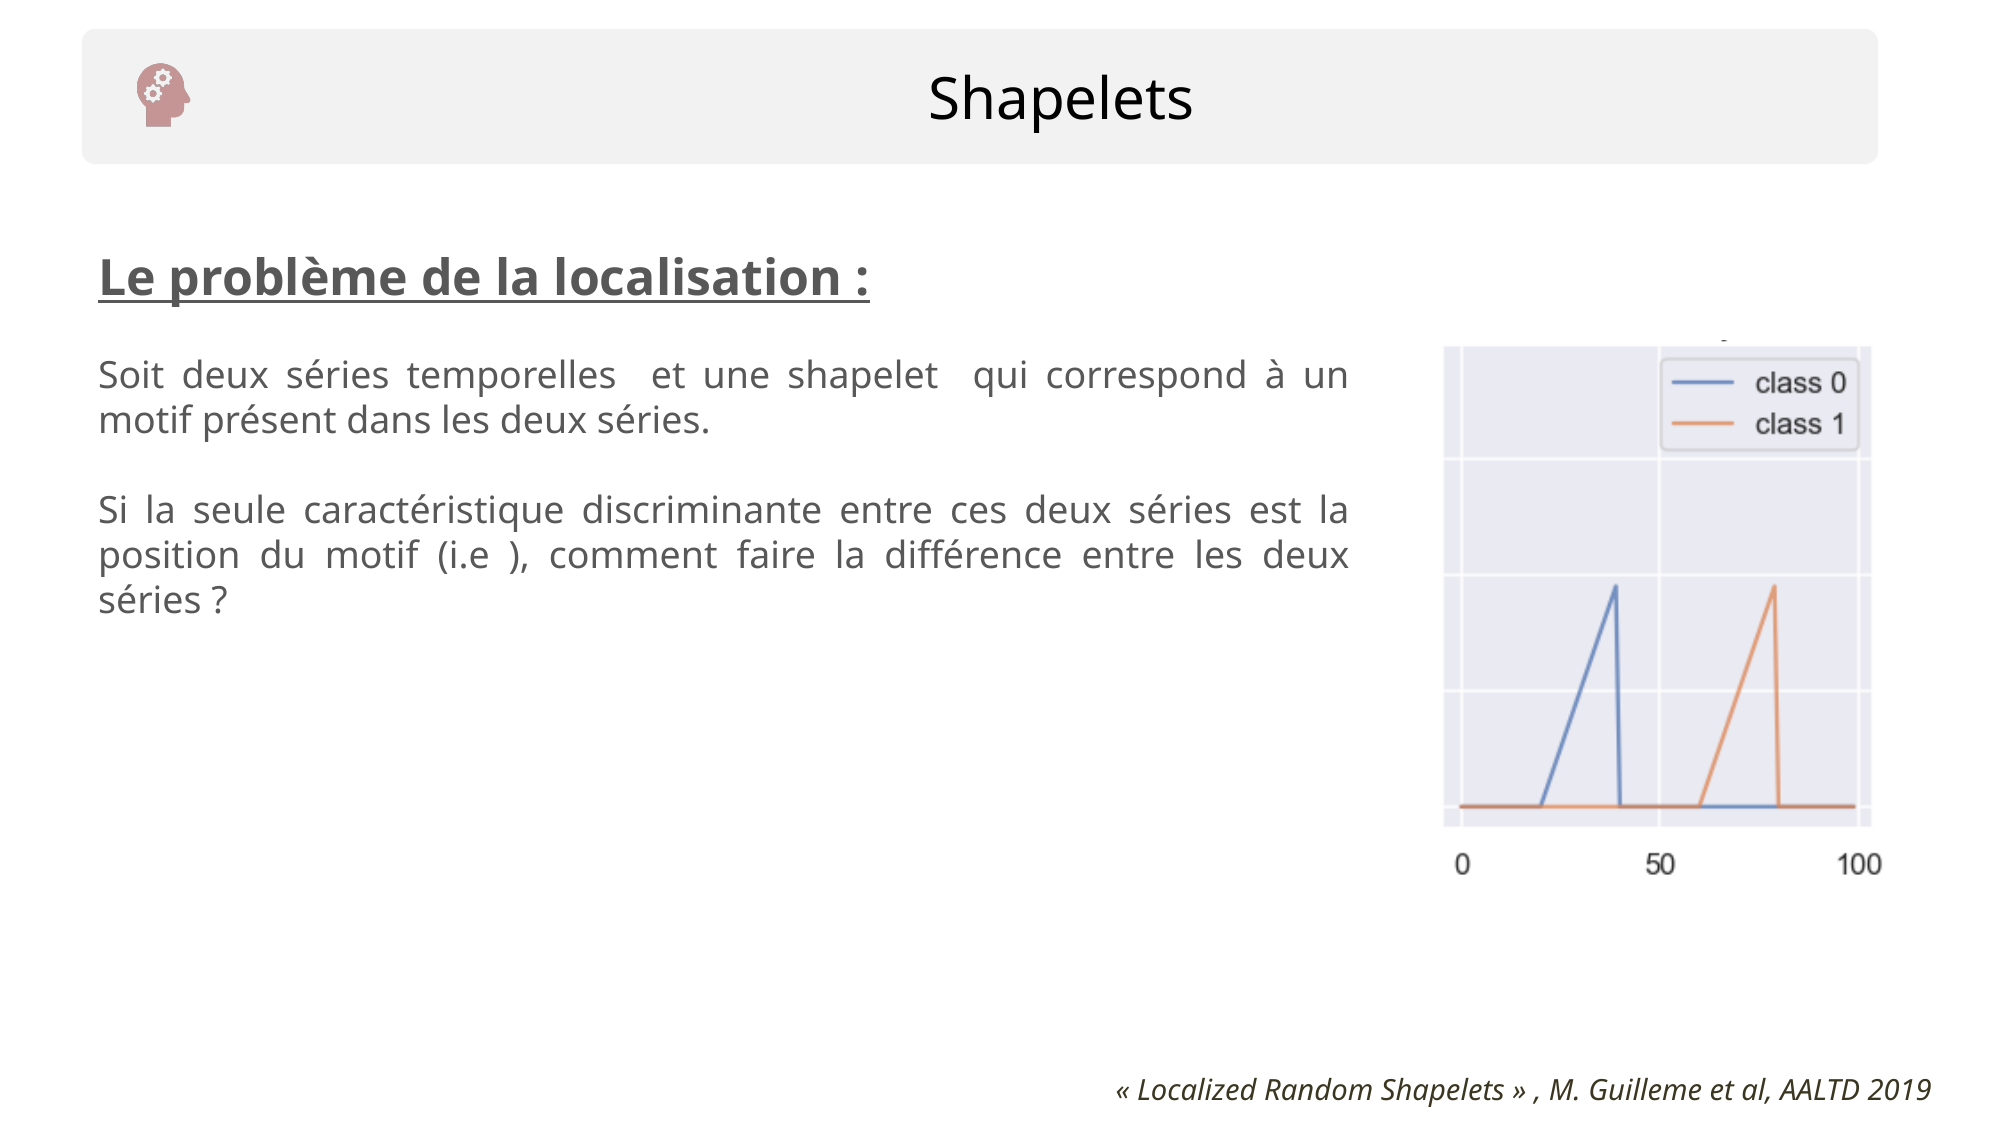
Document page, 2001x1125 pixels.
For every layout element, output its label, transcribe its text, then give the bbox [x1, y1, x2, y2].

text_box [81, 28, 244, 165]
picture [1409, 340, 1919, 914]
text_box [81, 197, 1235, 1090]
text_box « Localized Random Shapelets » , M. Guilleme et al, AALTD 2019 [1100, 1064, 1976, 1114]
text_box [244, 28, 1879, 165]
text_box [125, 58, 202, 135]
